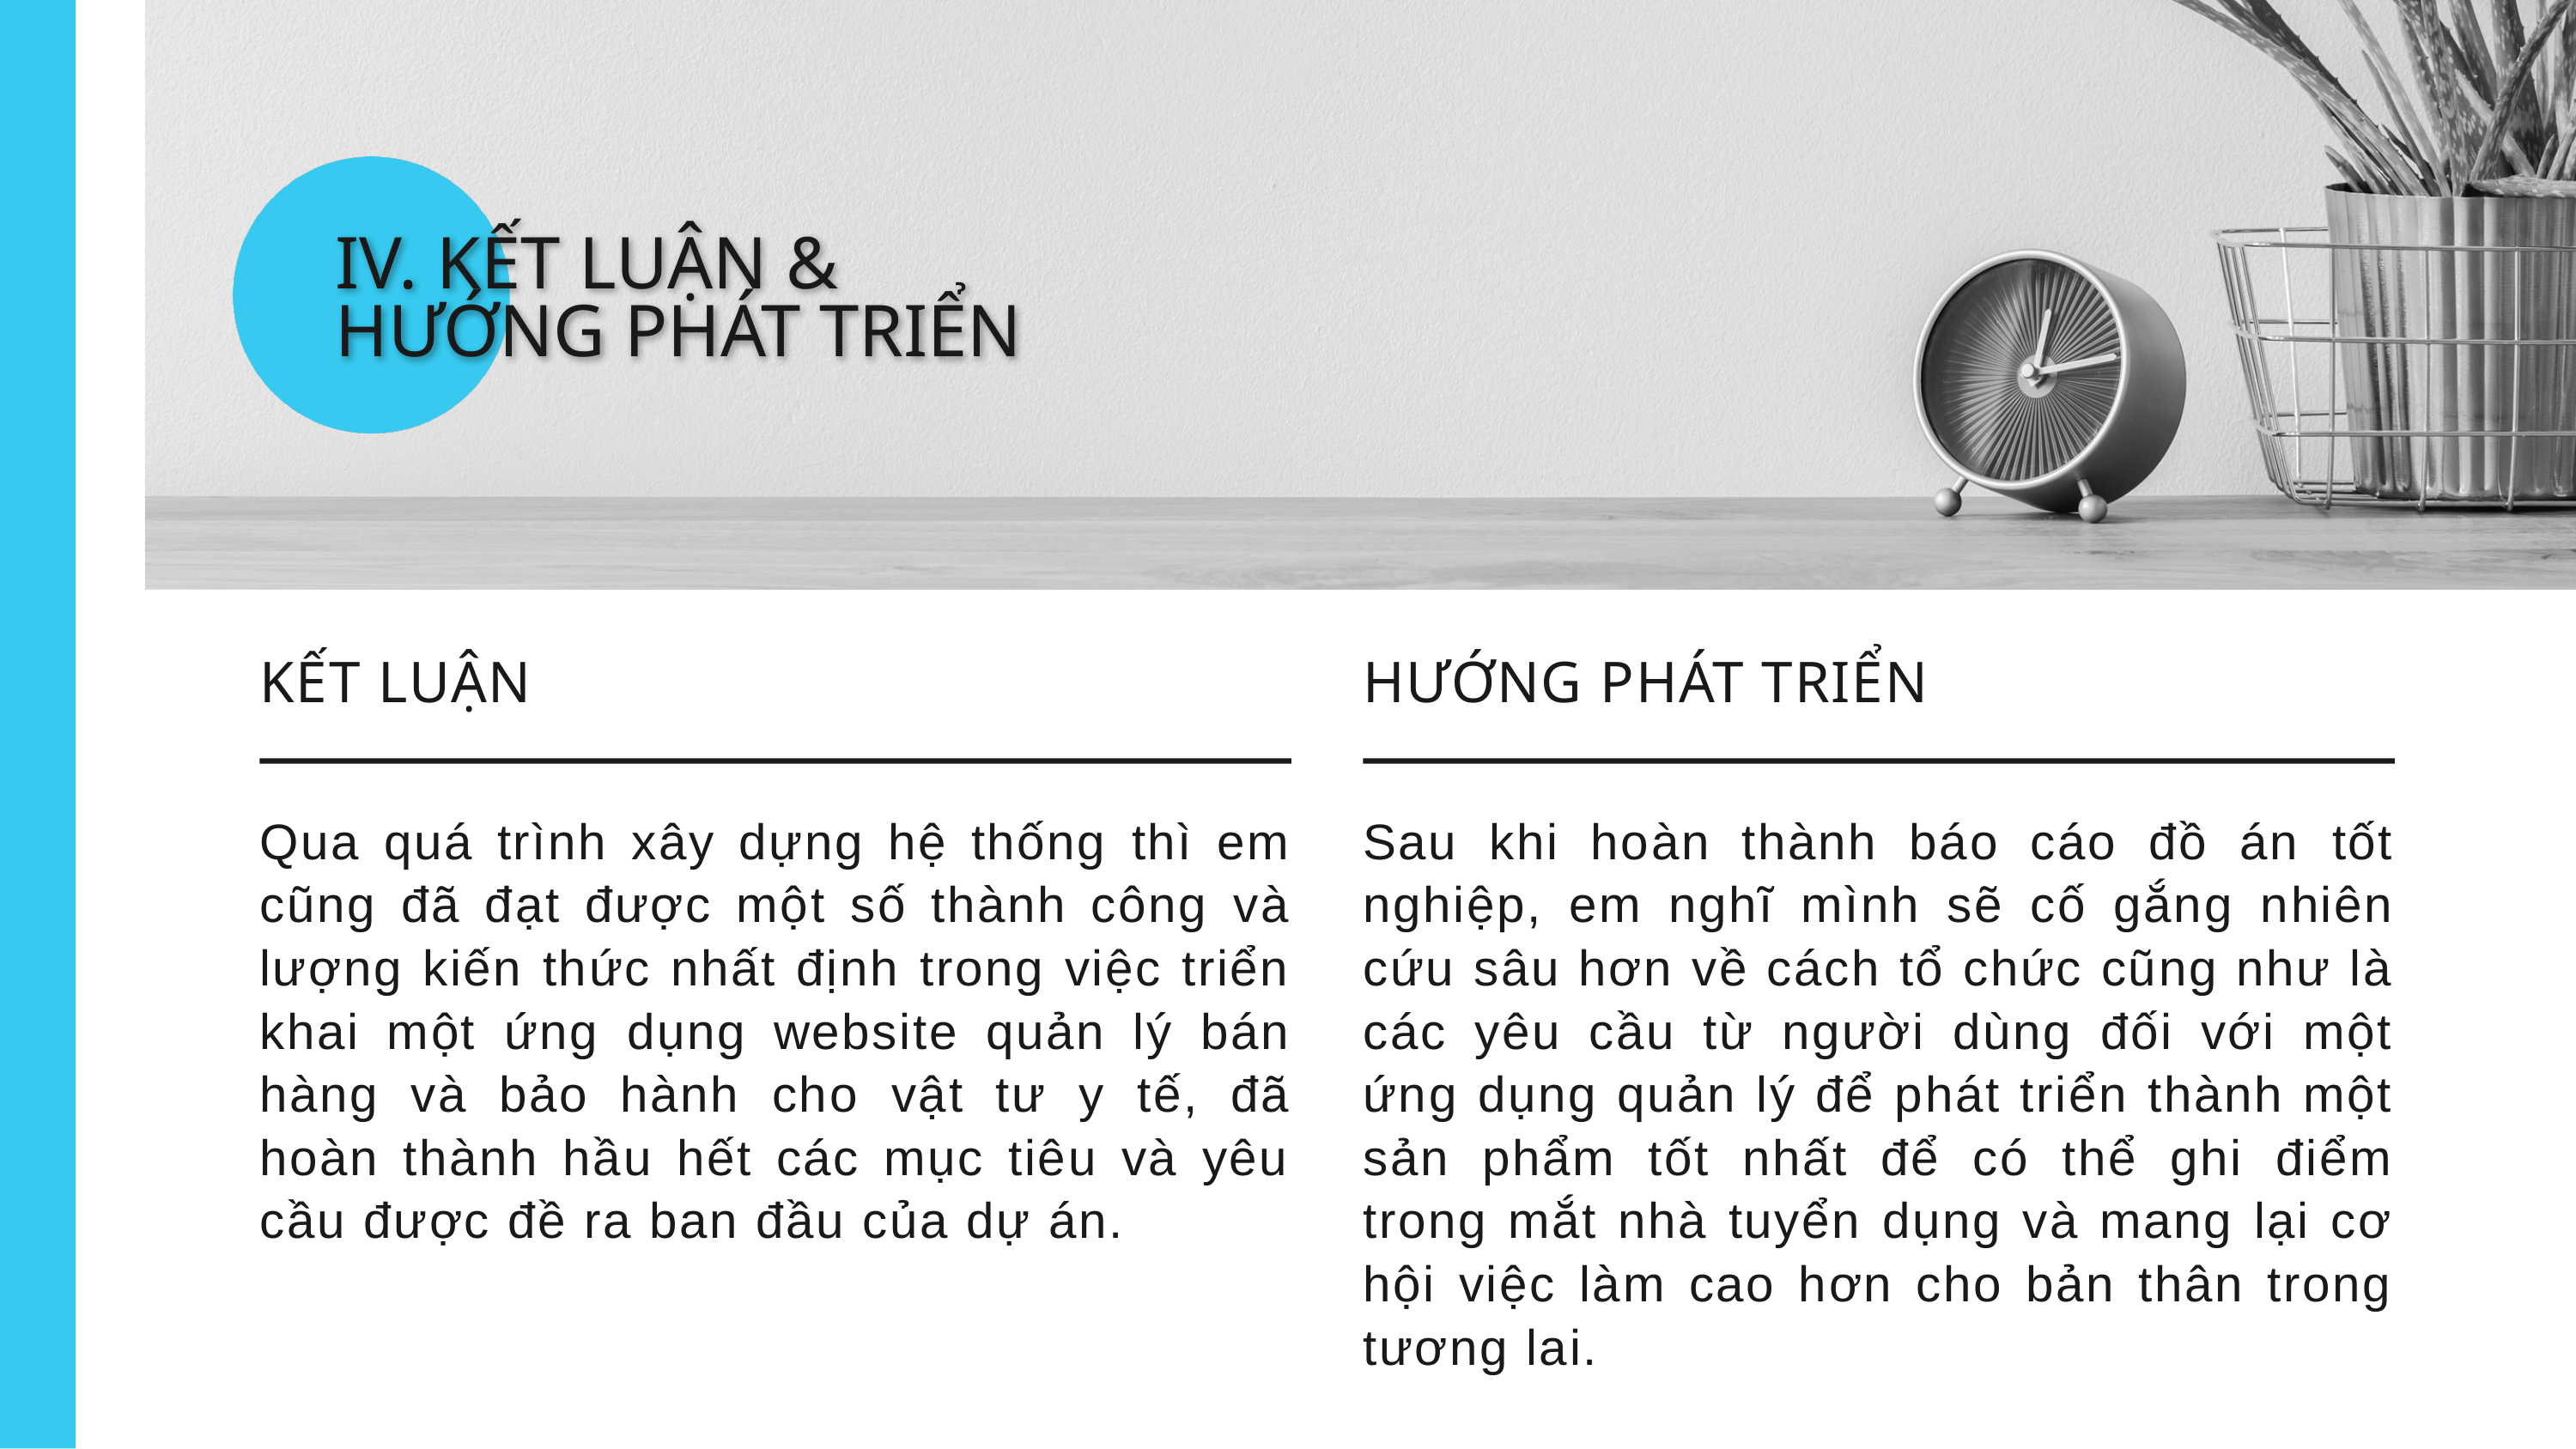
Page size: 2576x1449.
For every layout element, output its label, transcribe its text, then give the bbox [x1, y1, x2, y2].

text_box IV. KẾT LUẬN & HƯỚNG PHÁT TRIỂN [335, 234, 1043, 372]
text_box [0, 0, 76, 1449]
text_box [233, 156, 510, 433]
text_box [1363, 640, 2396, 1372]
text_box [144, 0, 2576, 590]
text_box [259, 640, 1292, 1244]
